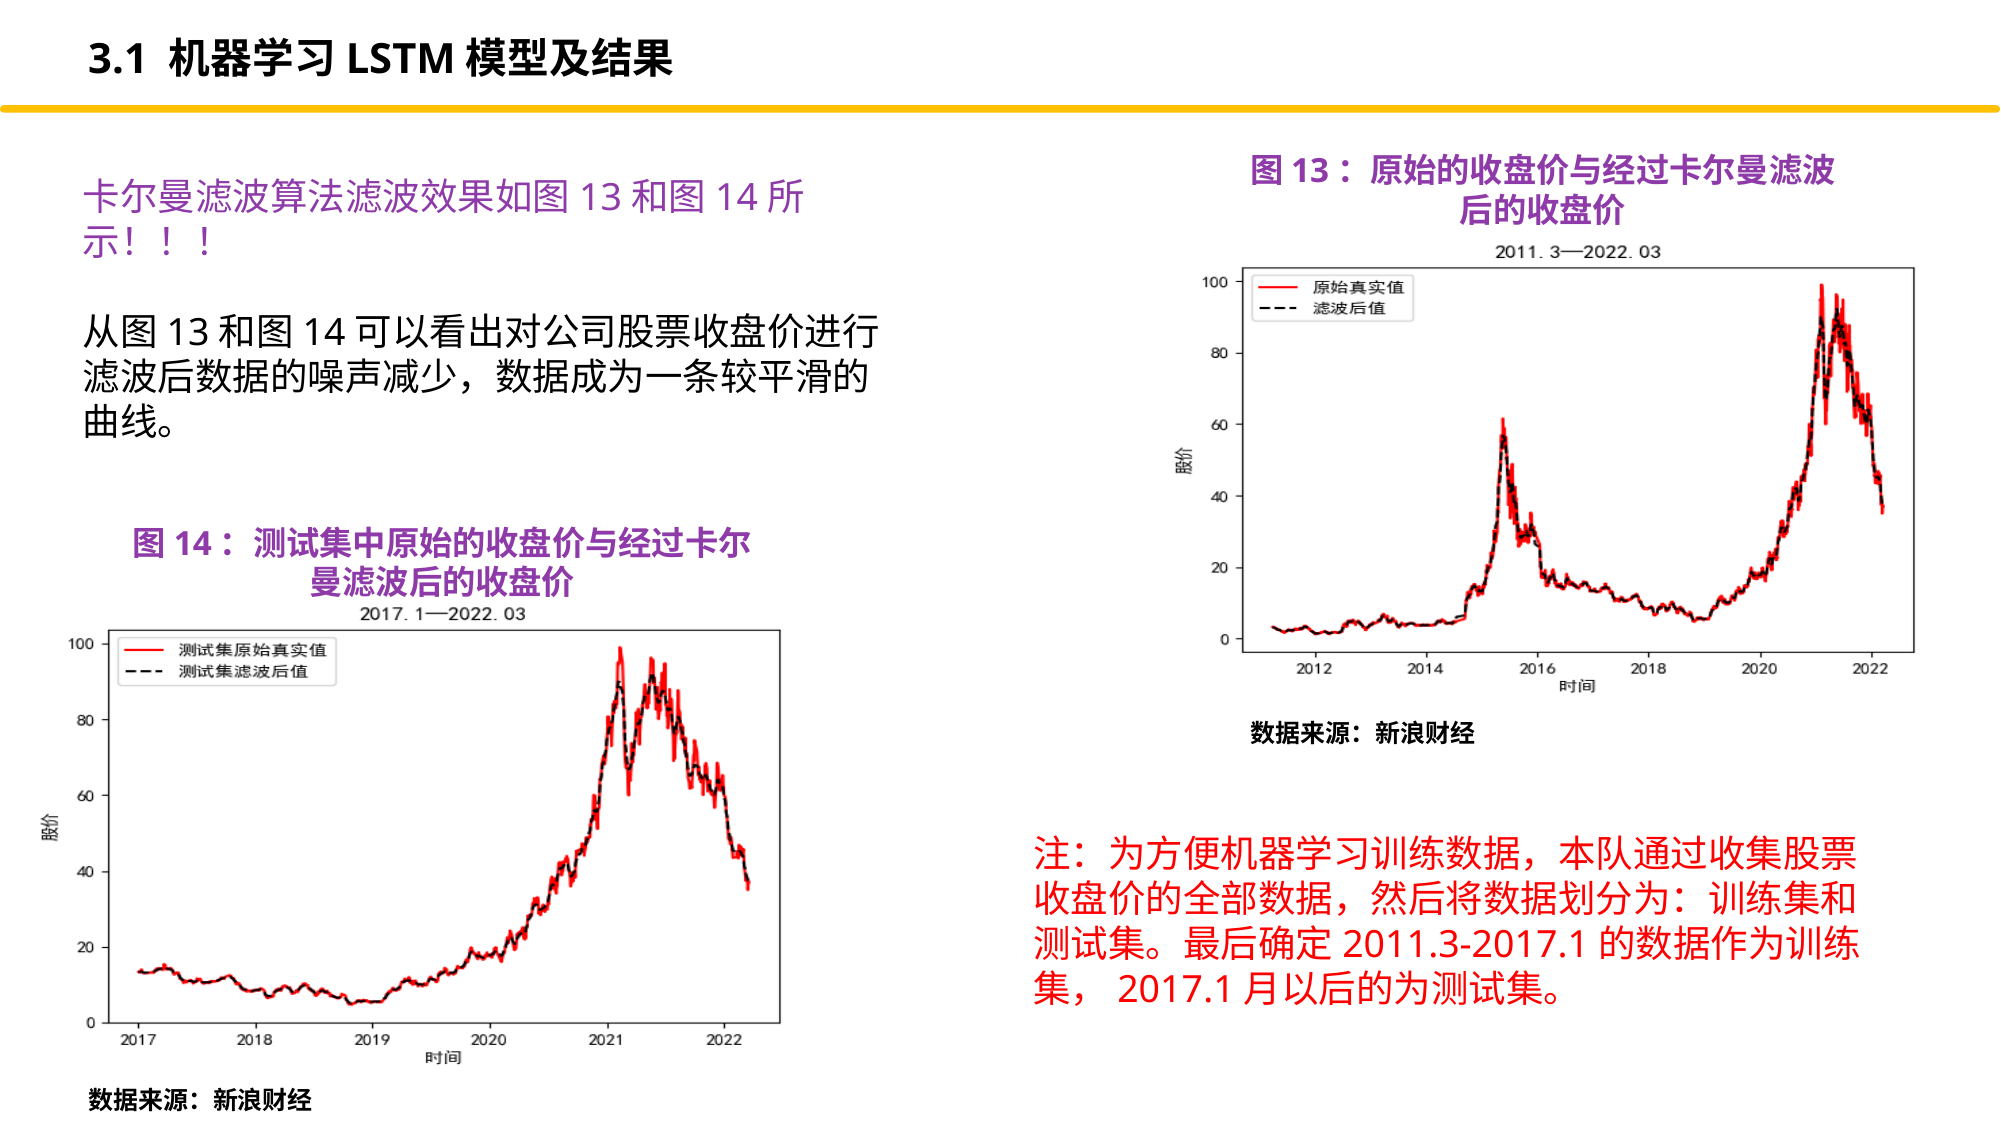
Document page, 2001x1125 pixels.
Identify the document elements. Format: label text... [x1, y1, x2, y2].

text_box 数据来源：新浪财经 [1236, 710, 1613, 755]
picture [1134, 207, 2000, 708]
text_box 数据来源：新浪财经 [73, 1079, 450, 1122]
picture [0, 568, 866, 1079]
text_box 注：为方便机器学习训练数据，本队通过收集股票收盘价的全部数据，然后将数据划分为：训练集和测试集。最后确定2011.3-2017.1的数据作为训练集，2017.1月以后的为测试集。 [1033, 829, 1862, 1010]
text_box 3.1 机器学习LSTM模型及结果 [73, 24, 1074, 90]
text_box 图14：测试集中原始的收盘价与经过卡尔 曼滤波后的收盘价 [107, 514, 778, 568]
text_box 图13：原始的收盘价与经过卡尔曼滤波后的收盘价 [1224, 141, 1862, 207]
text_box 卡尔曼滤波算法滤波效果如图13和图14所示！！！ 从图13和图14可以看出对公司股票收盘价进行滤波后数据的噪声减少，数据成为一条较平滑的曲线。 [82, 173, 907, 444]
text_box [0, 105, 2000, 113]
